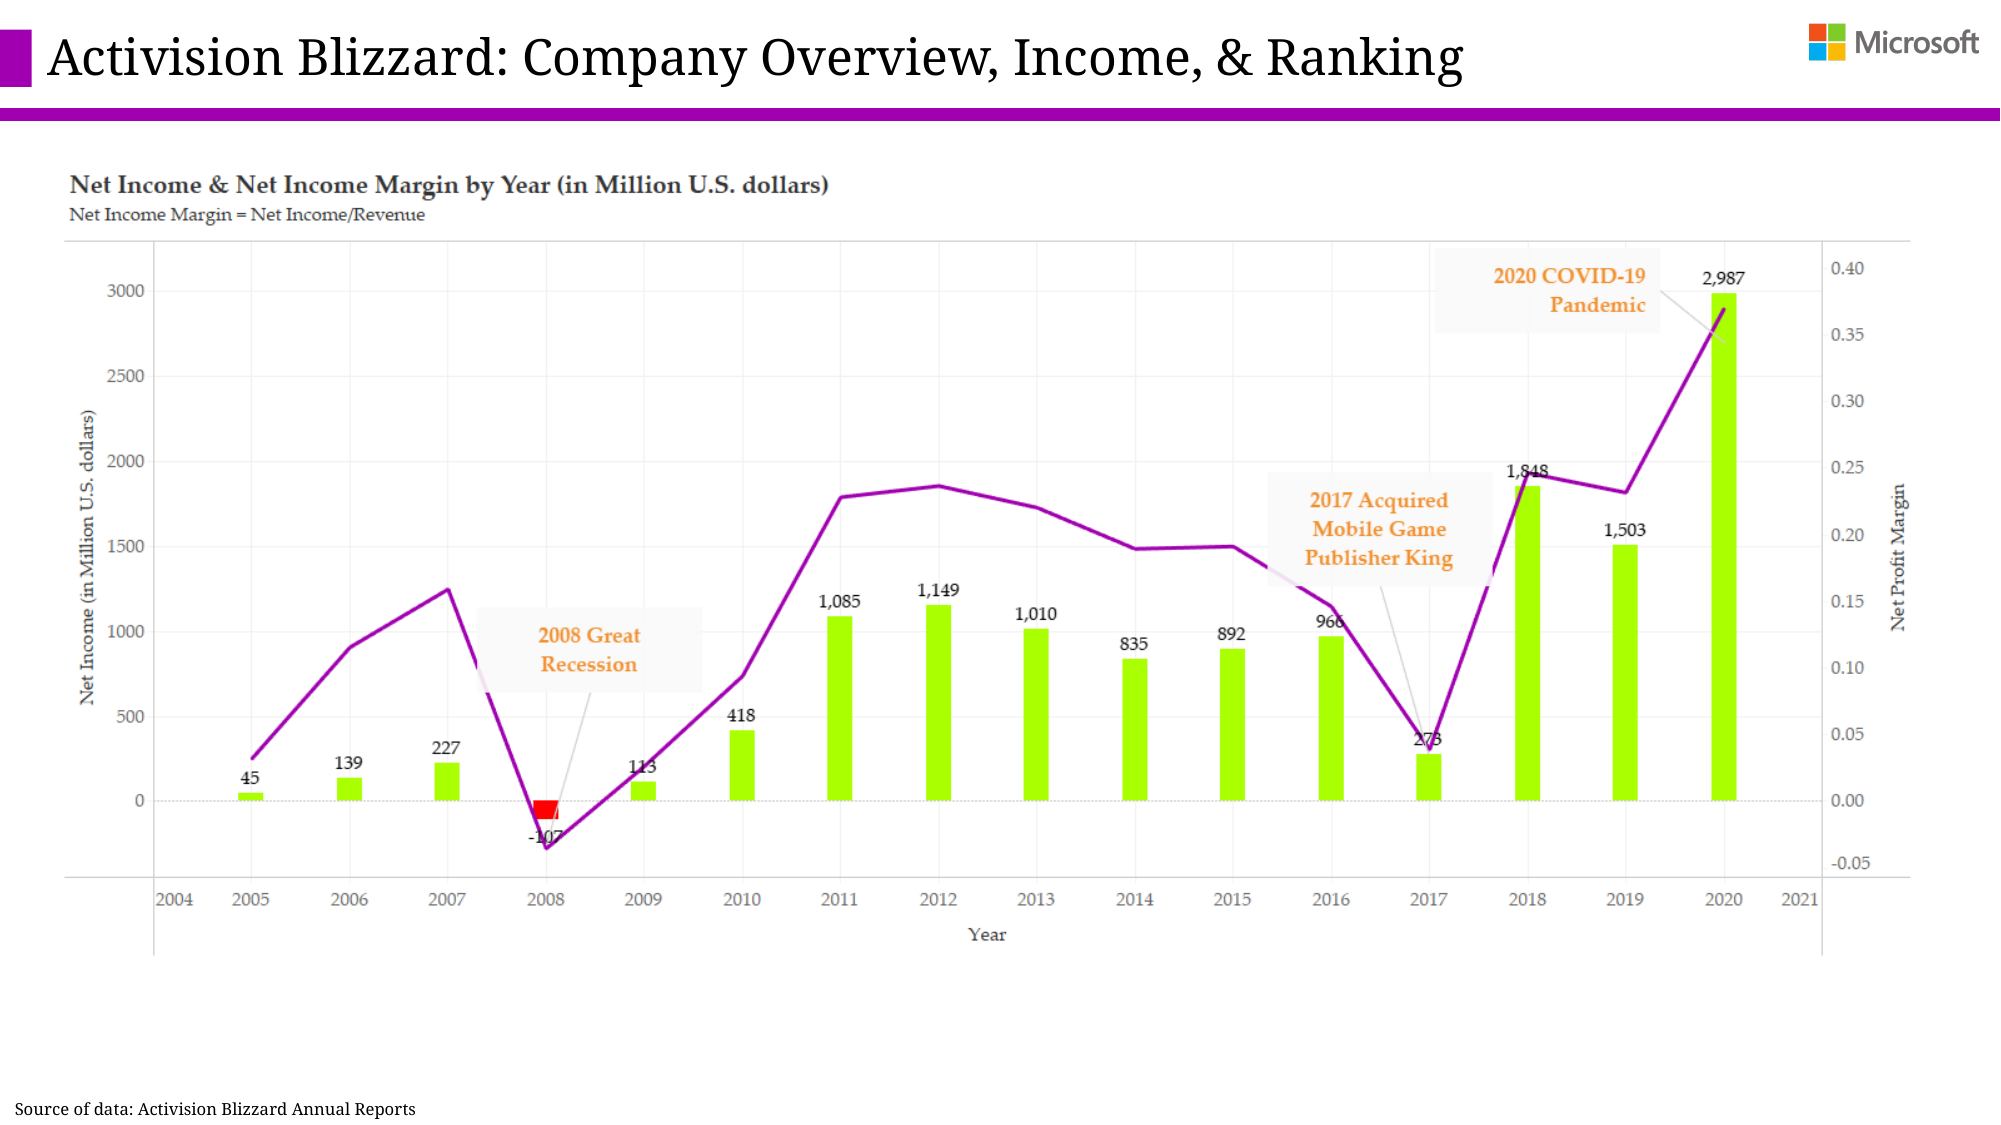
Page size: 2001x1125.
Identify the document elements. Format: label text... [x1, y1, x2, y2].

picture [1809, 0, 1979, 85]
text_box Source of data: Activision Blizzard Annual Reports [0, 1087, 1187, 1125]
picture [57, 158, 1943, 967]
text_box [0, 17, 2000, 115]
